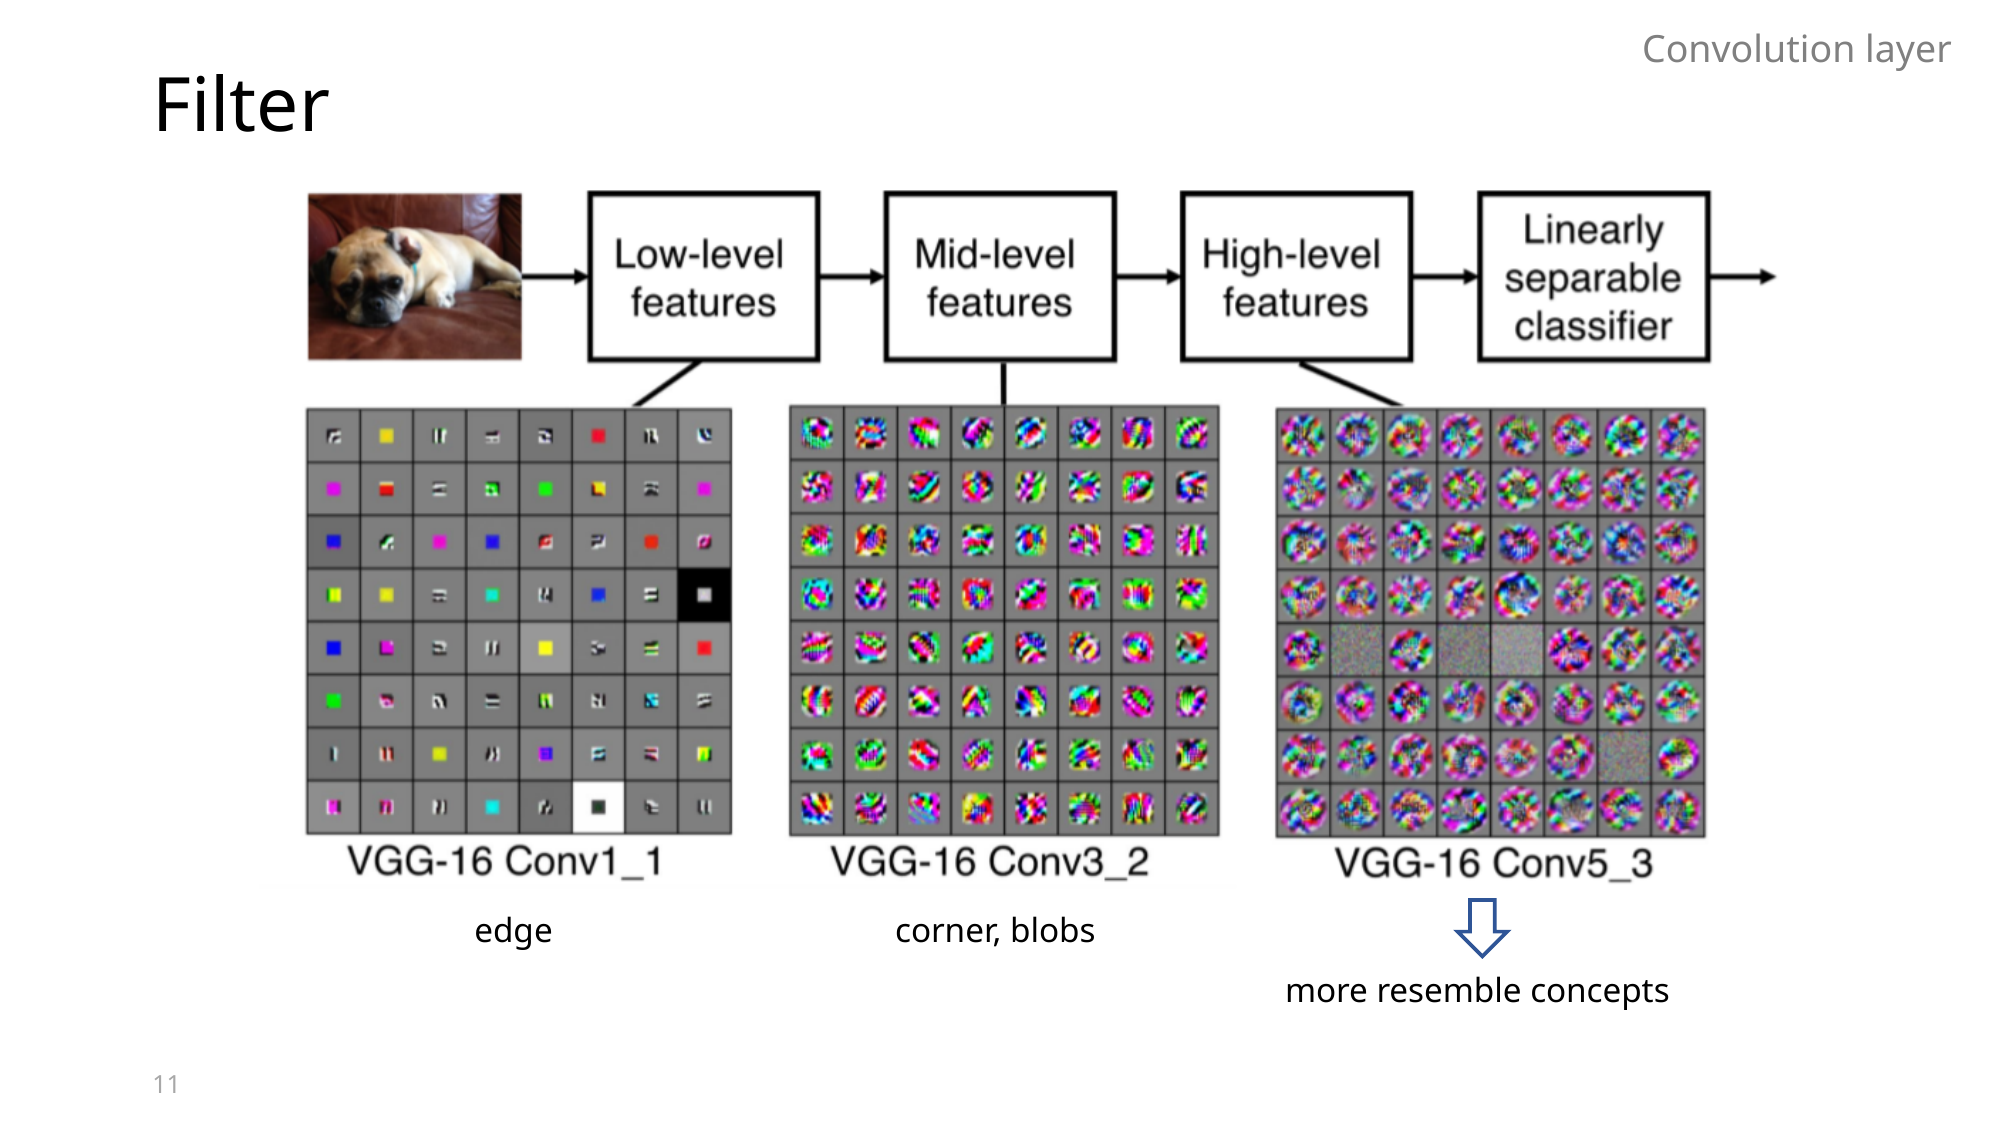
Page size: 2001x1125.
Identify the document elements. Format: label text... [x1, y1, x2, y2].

title Filter [137, 69, 1863, 145]
text_box Convolution layer [1627, 17, 1968, 77]
text_box more resemble concepts [1249, 961, 1715, 1017]
text_box edge [368, 902, 667, 957]
picture [259, 182, 1787, 896]
slide_number 11 [137, 1055, 588, 1115]
text_box corner, blobs [850, 902, 1149, 957]
text_box [1455, 898, 1510, 958]
